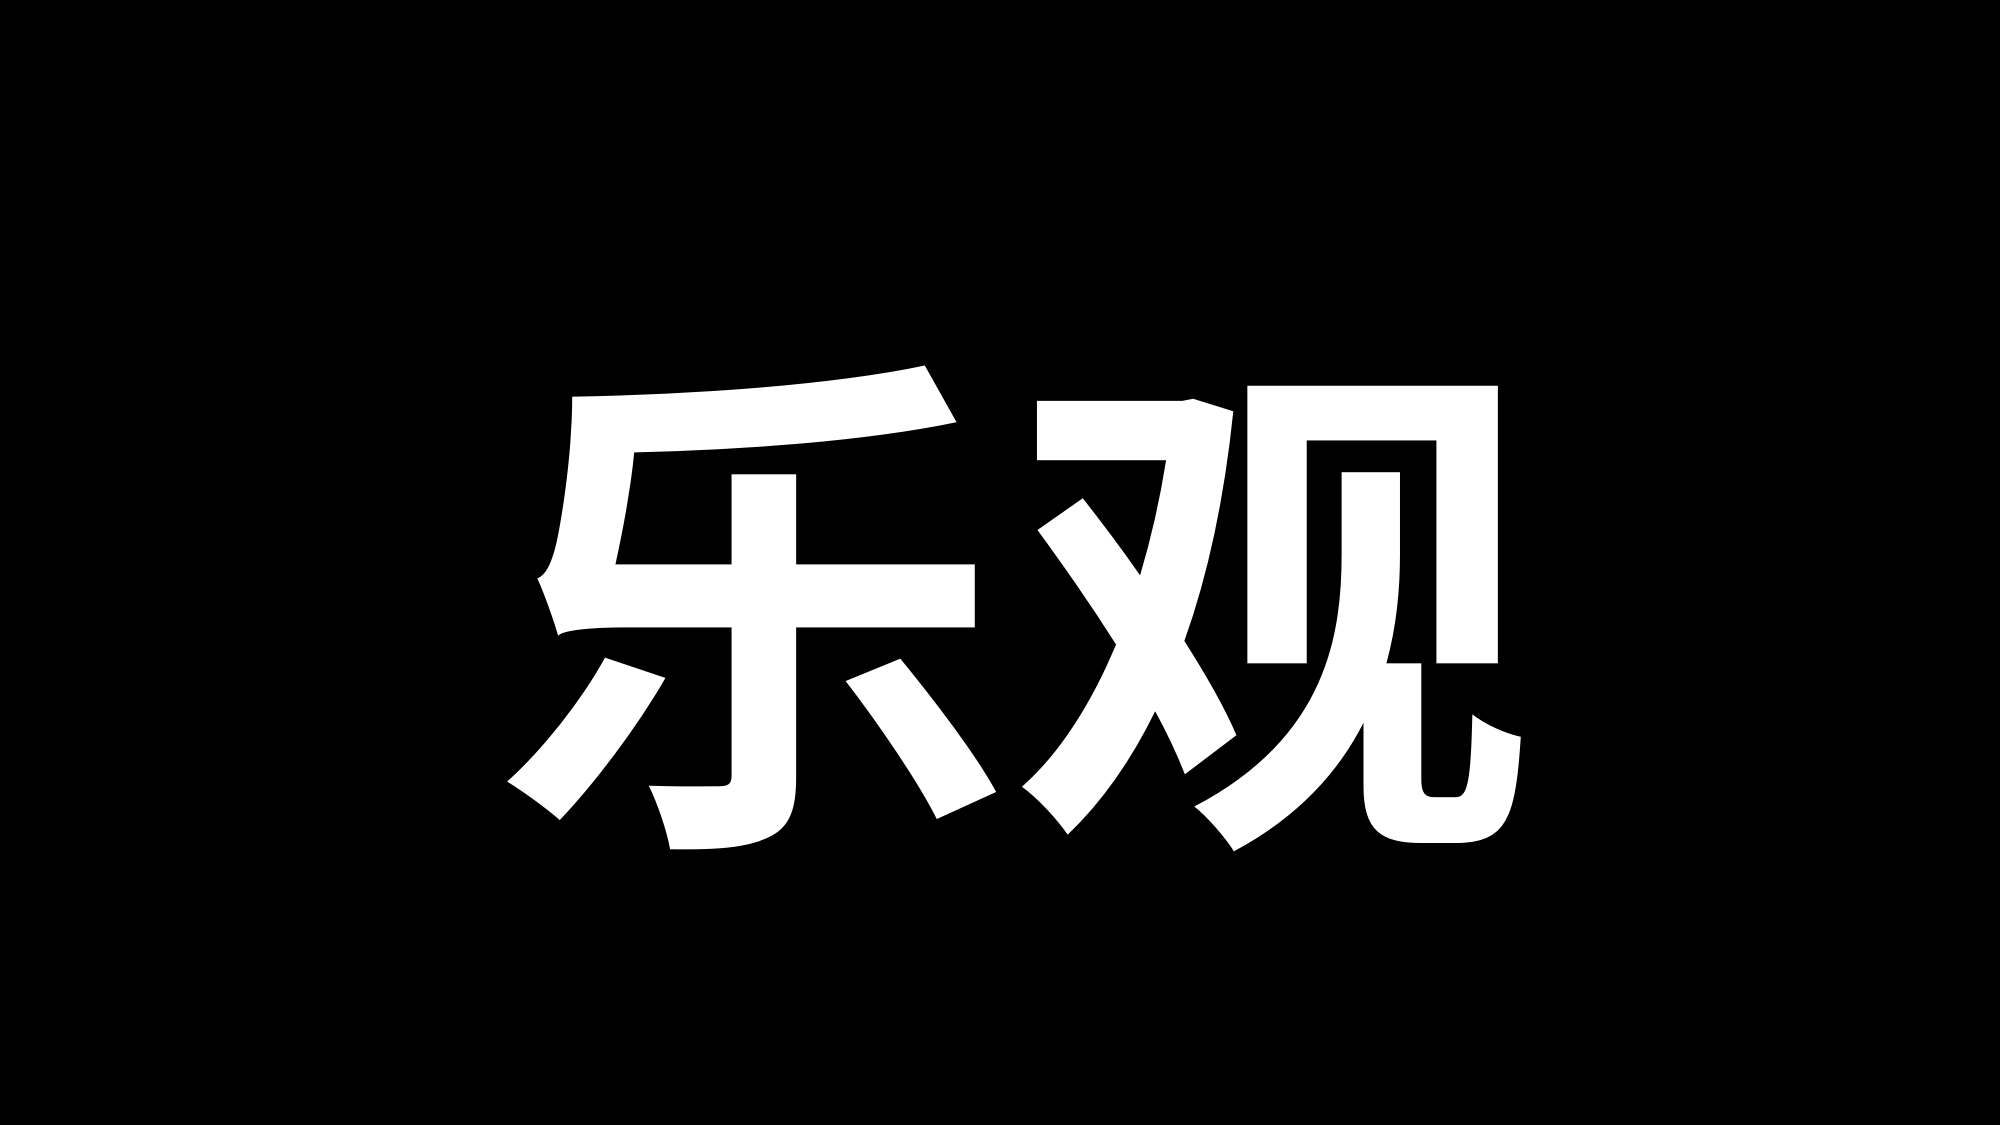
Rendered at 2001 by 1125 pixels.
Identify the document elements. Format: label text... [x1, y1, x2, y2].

text_box 乐观 [485, 277, 1770, 917]
